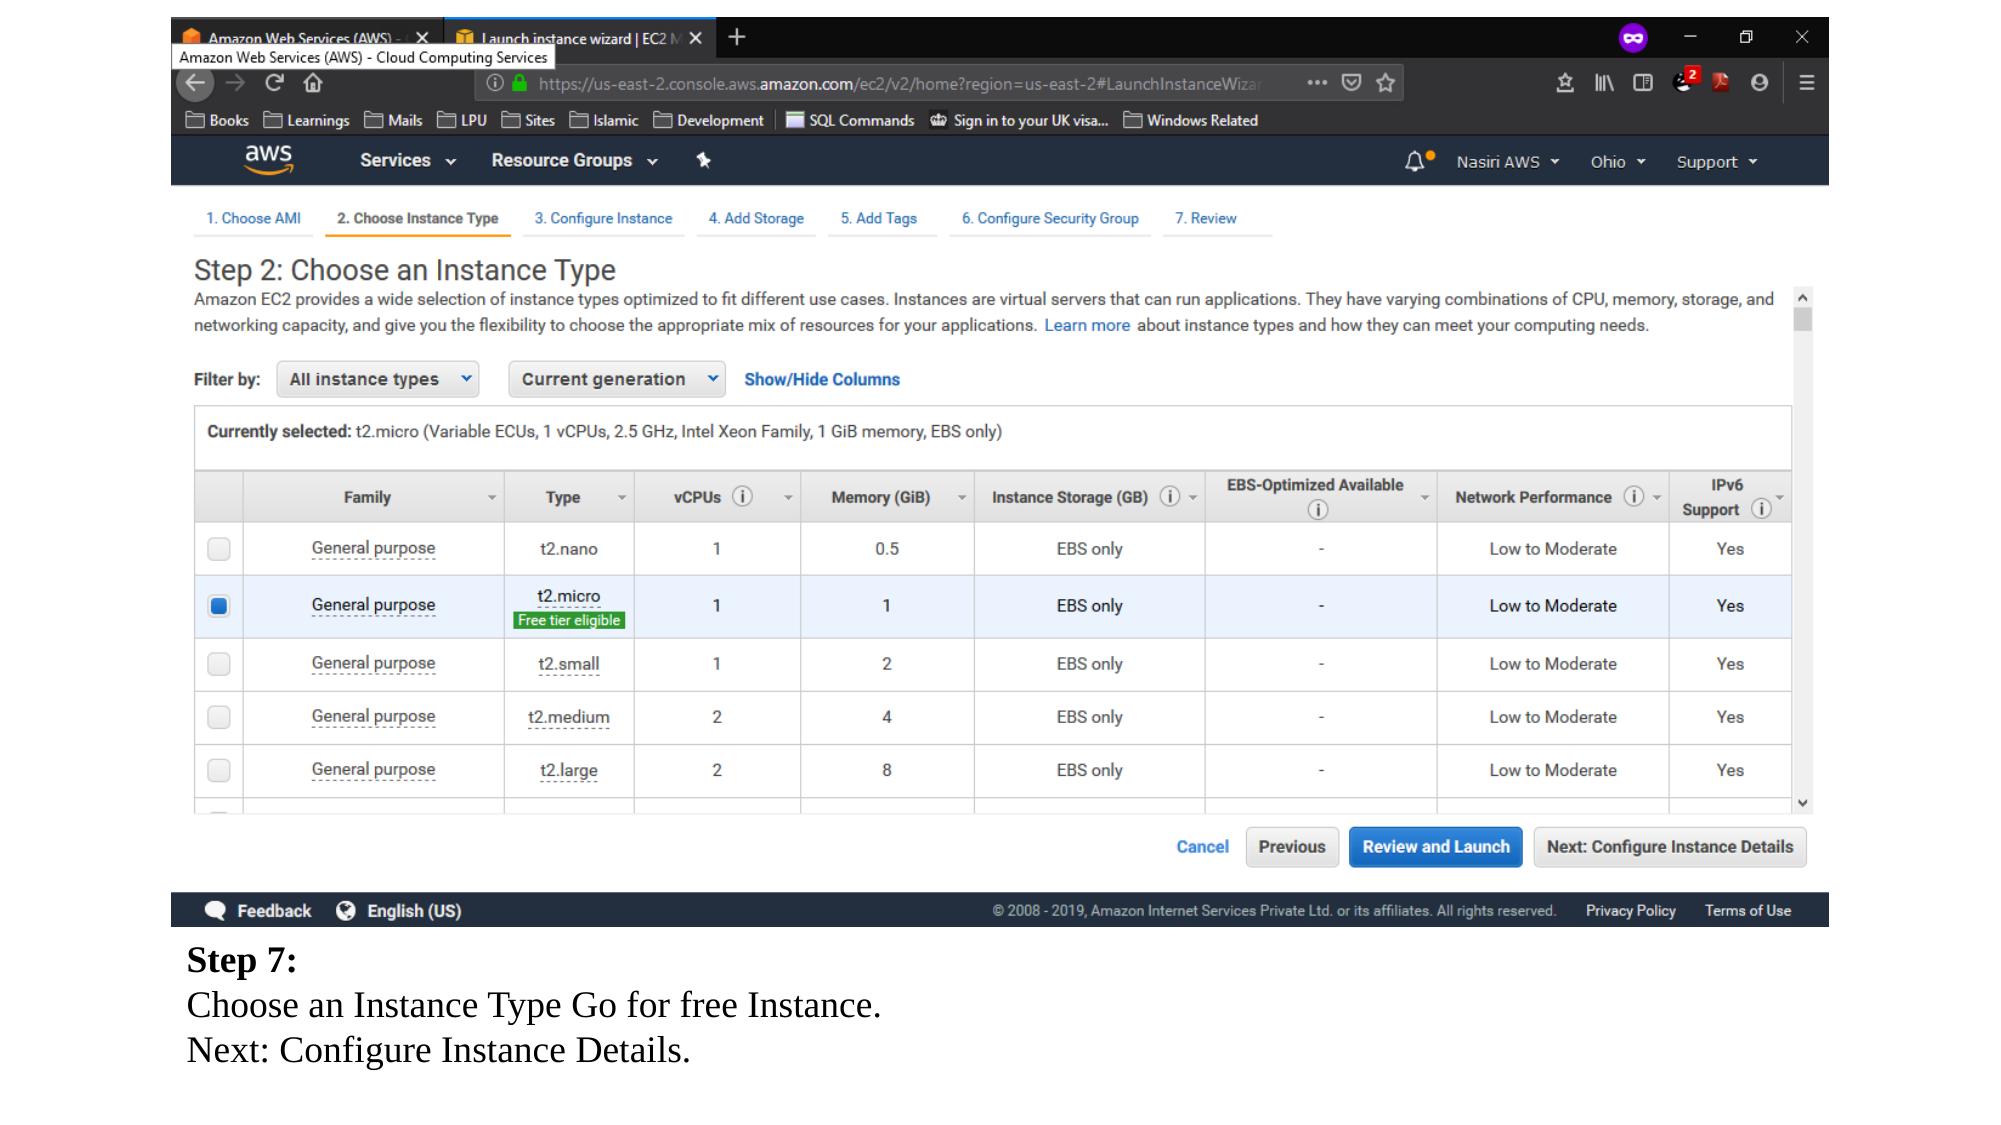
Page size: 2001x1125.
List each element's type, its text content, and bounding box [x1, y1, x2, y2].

text_box Step 7: Choose an Instance Type Go for free Instance. Next: Configure Instance Details. [171, 928, 959, 1123]
picture [171, 17, 1829, 927]
